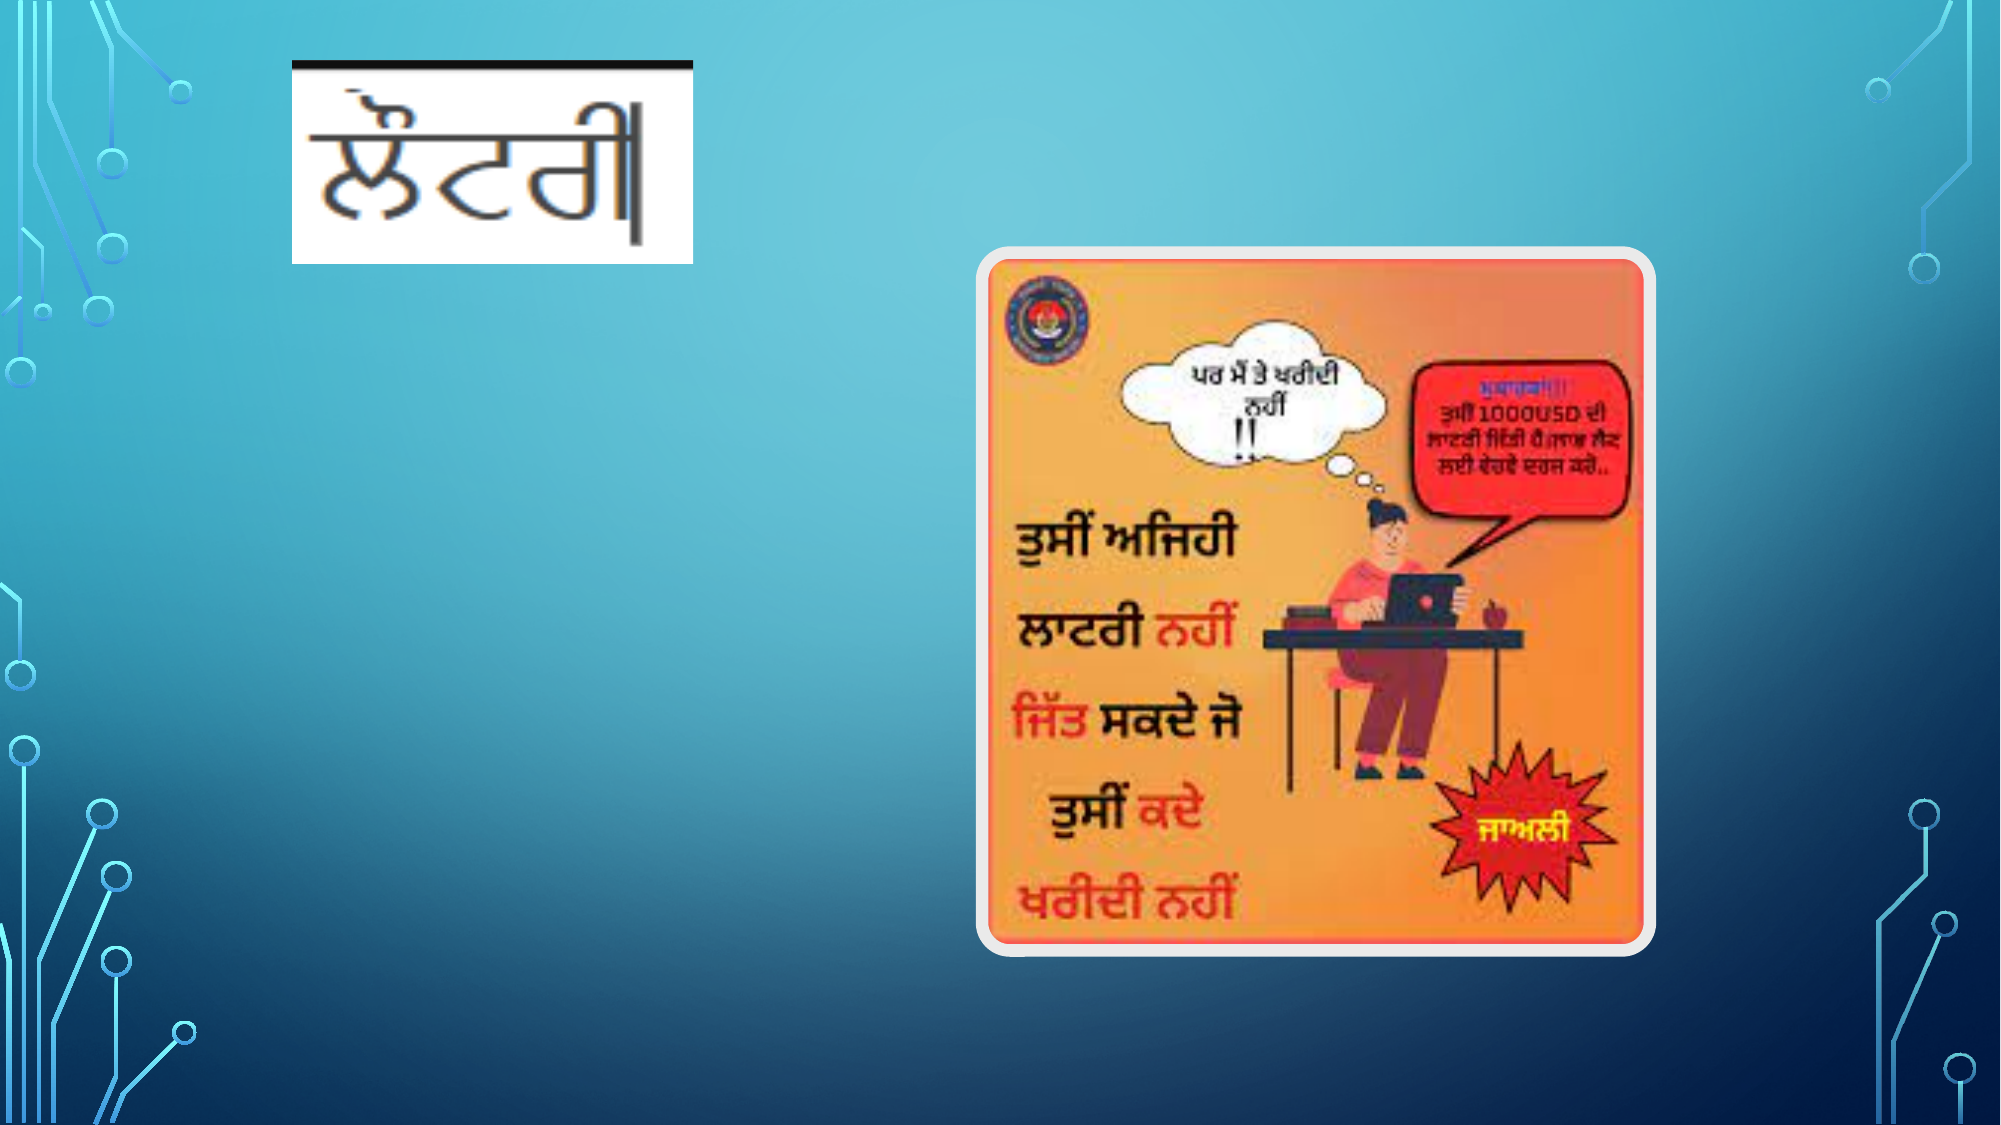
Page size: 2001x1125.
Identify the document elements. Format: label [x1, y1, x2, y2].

picture [291, 59, 694, 264]
picture [981, 252, 1651, 951]
